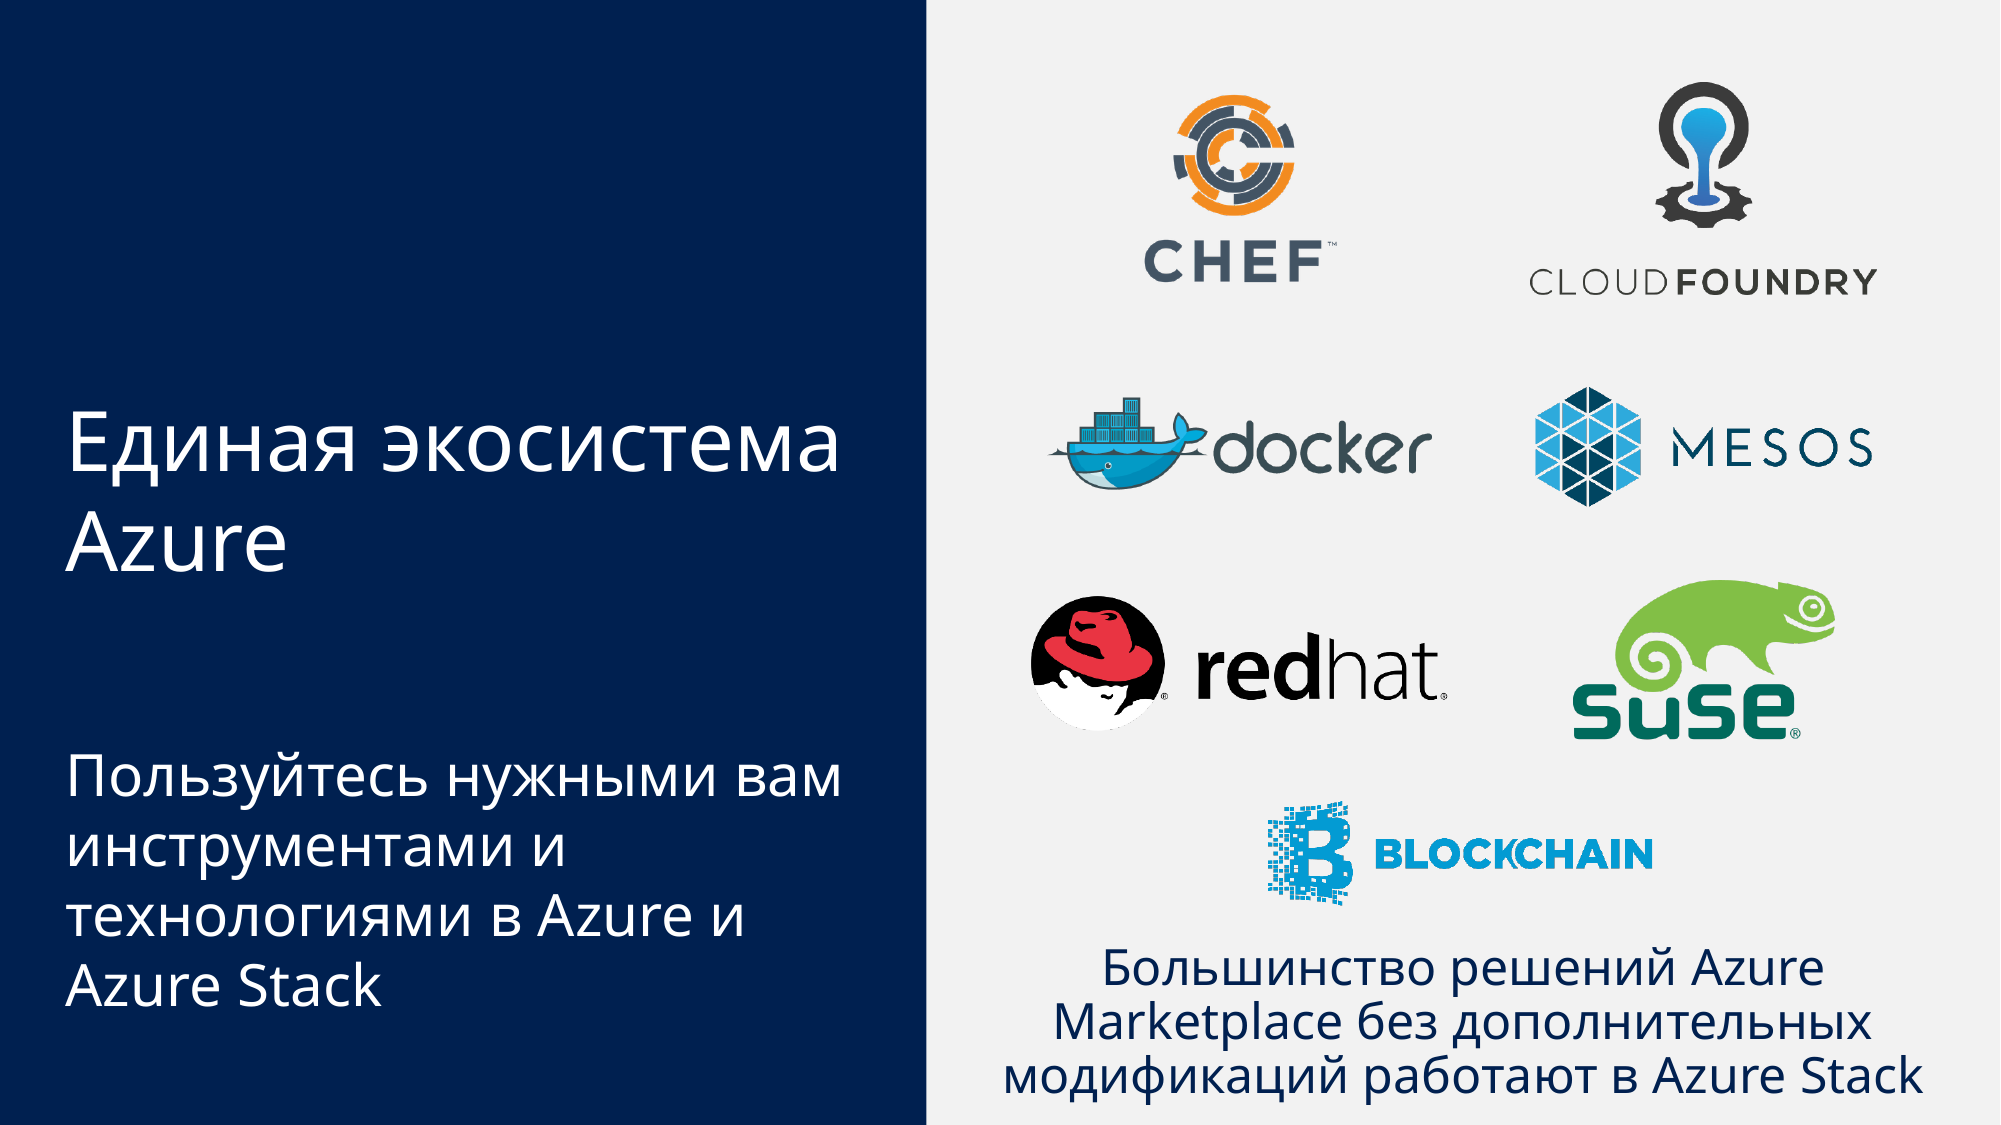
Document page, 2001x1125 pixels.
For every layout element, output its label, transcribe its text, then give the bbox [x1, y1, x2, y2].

text_box [926, 0, 2000, 1125]
picture [1572, 580, 1835, 740]
picture [1130, 69, 1348, 308]
picture [1028, 595, 1450, 732]
picture [1260, 791, 1656, 908]
picture [1534, 384, 1873, 508]
picture [1529, 82, 1878, 295]
picture [1046, 397, 1432, 490]
text_box Большинство решений Azure Marketplace без дополнительных модификаций работают в Azure Stack [960, 918, 1967, 1125]
text_box Единая экосистема Azure Пользуйтесь нужными вам инструментами и технологиями в Azure и Azure Stack [36, 365, 903, 1042]
